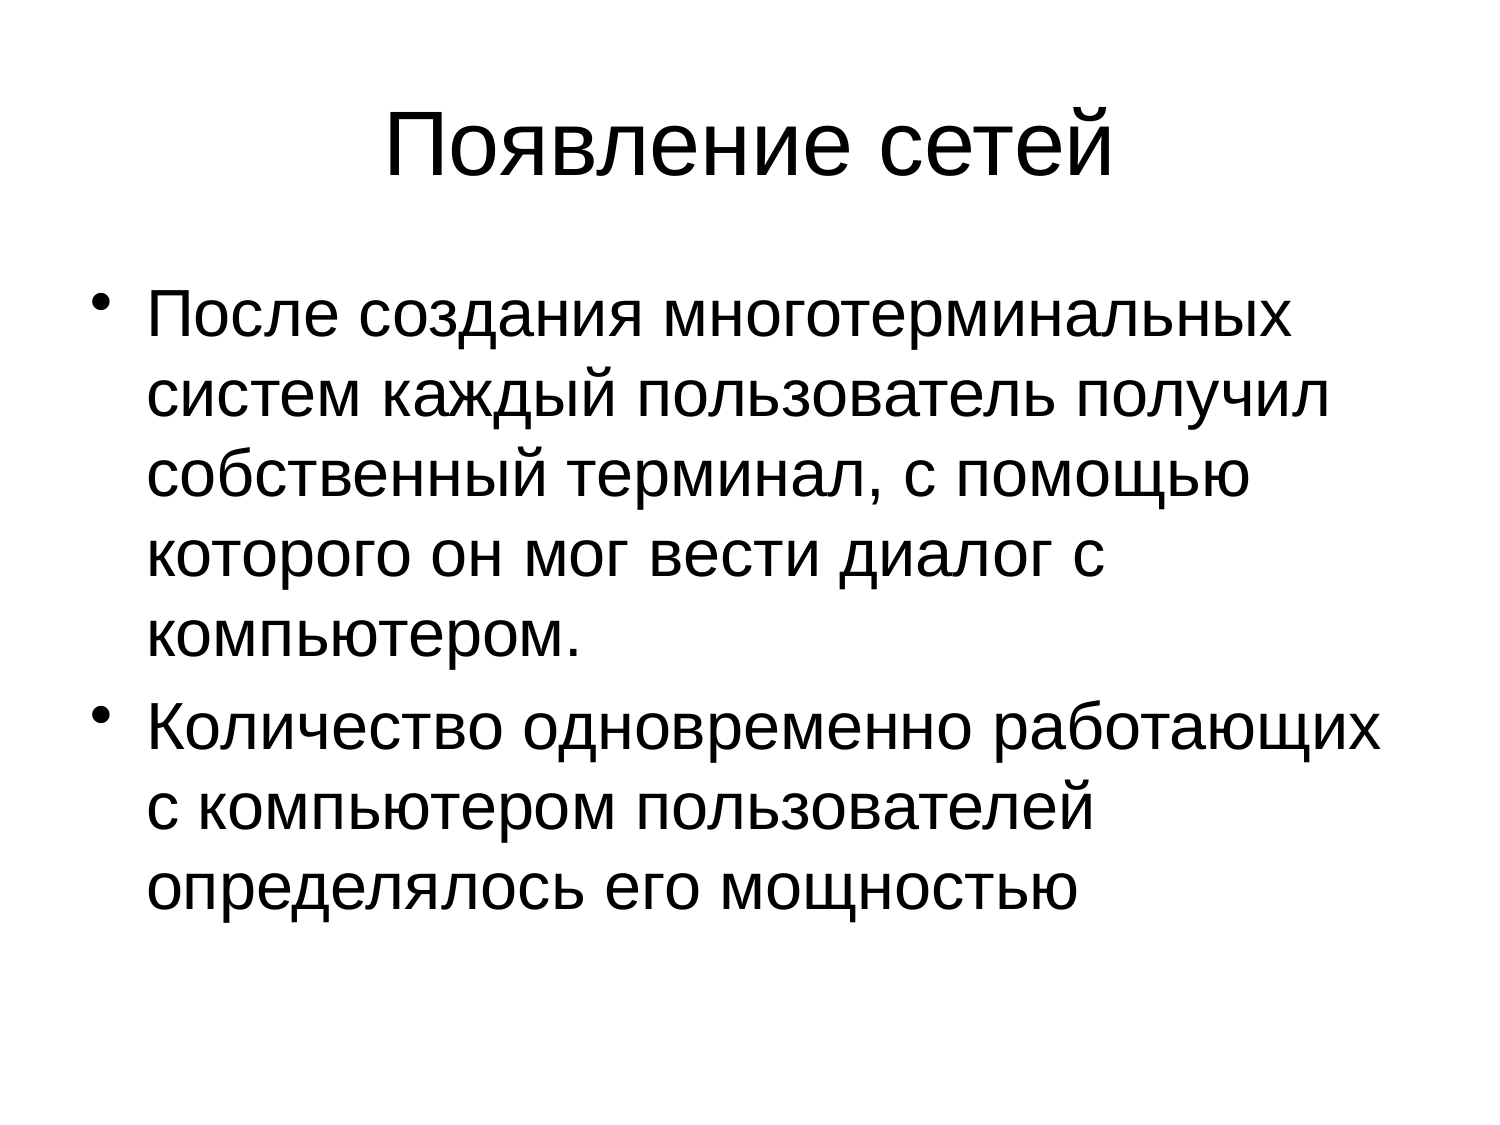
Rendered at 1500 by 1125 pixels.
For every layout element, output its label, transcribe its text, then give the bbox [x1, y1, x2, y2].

title Появление сетей [74, 44, 1426, 233]
list После создания многотерминальных систем каждый пользователь получил собственный терминал, с помощью которого он мог вести диалог с компьютером. Количество одновременно работающих с компьютером пользователей определялось его мощностью [74, 262, 1426, 1006]
